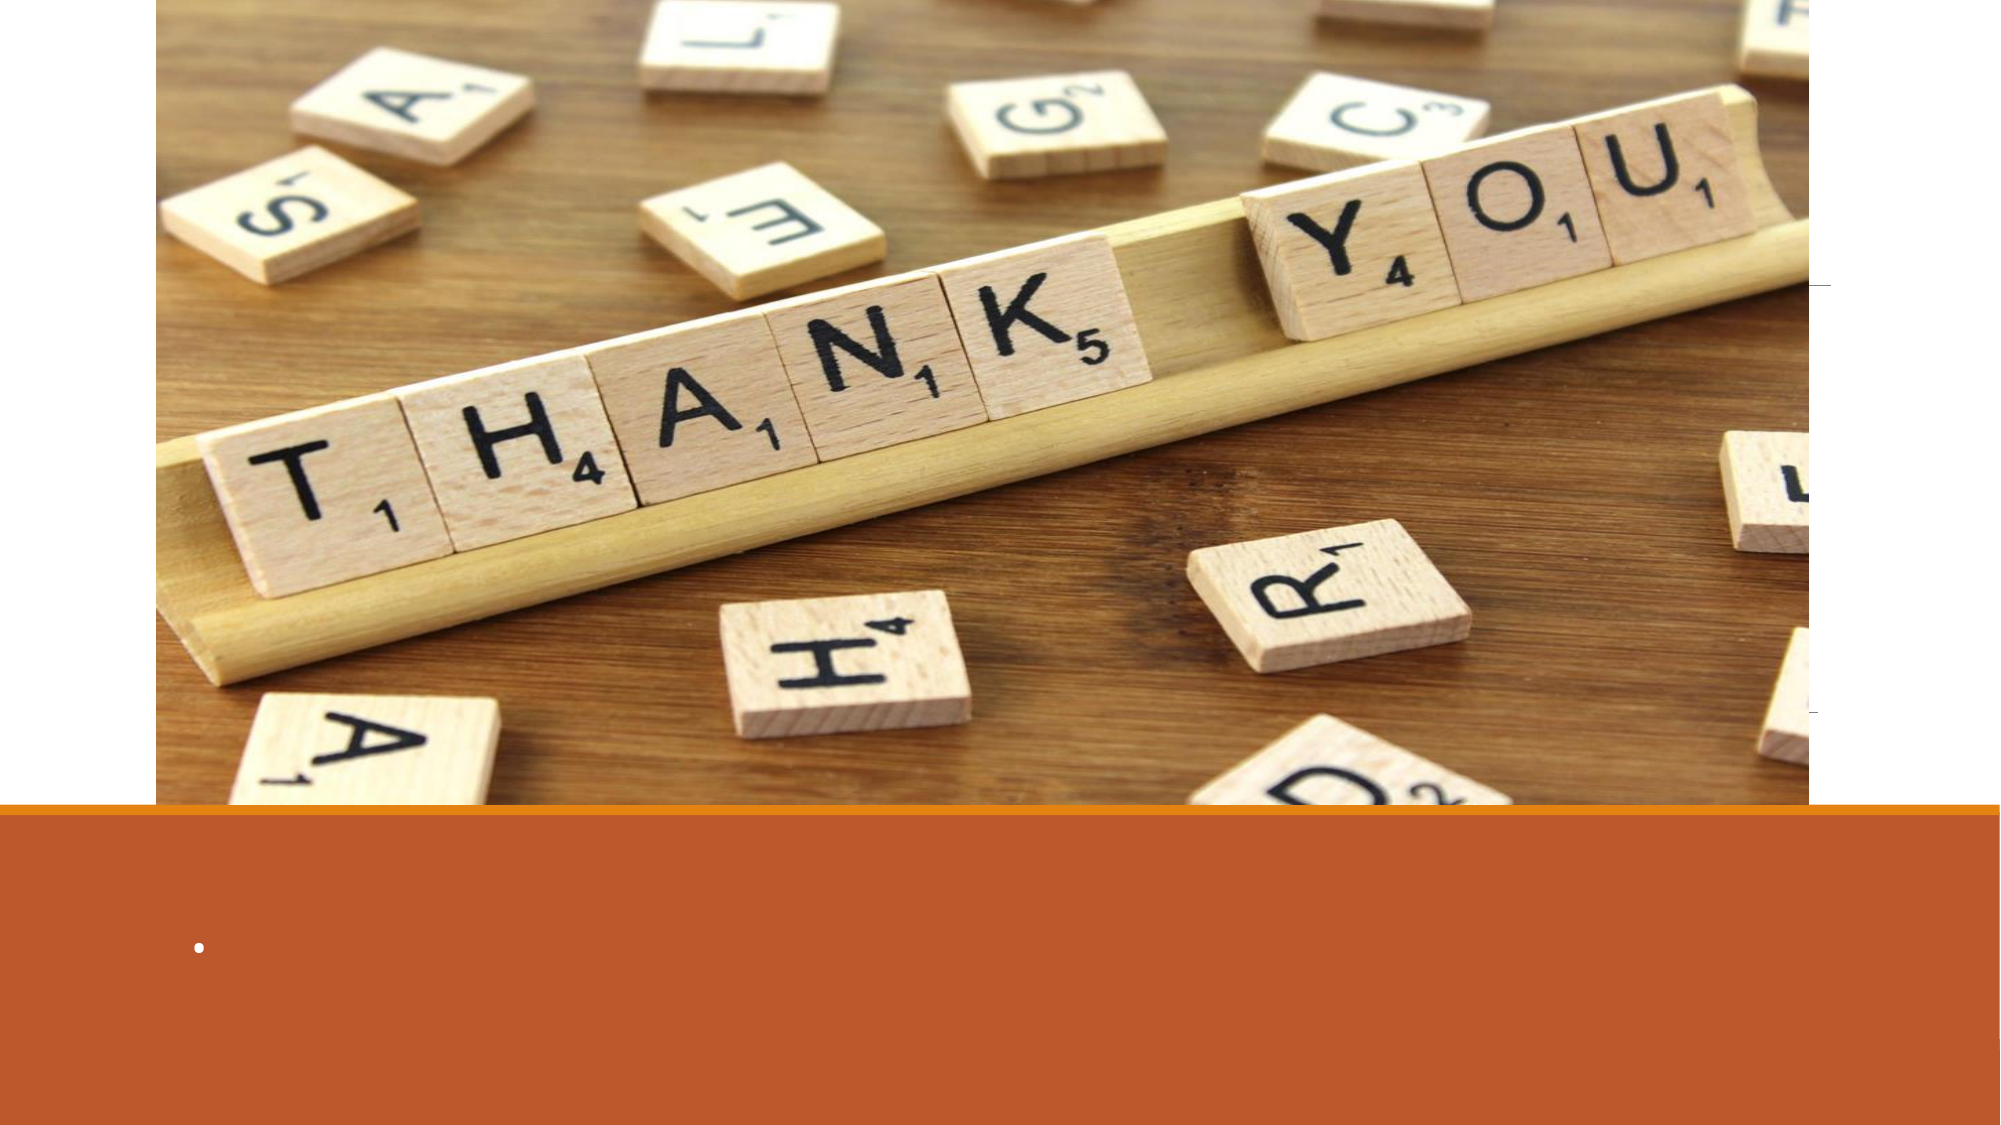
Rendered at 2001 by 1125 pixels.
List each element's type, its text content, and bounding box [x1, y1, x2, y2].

text_box [0, 816, 2000, 1125]
title . [174, 840, 1825, 975]
picture [155, 0, 1809, 805]
text_box [0, 803, 2000, 816]
